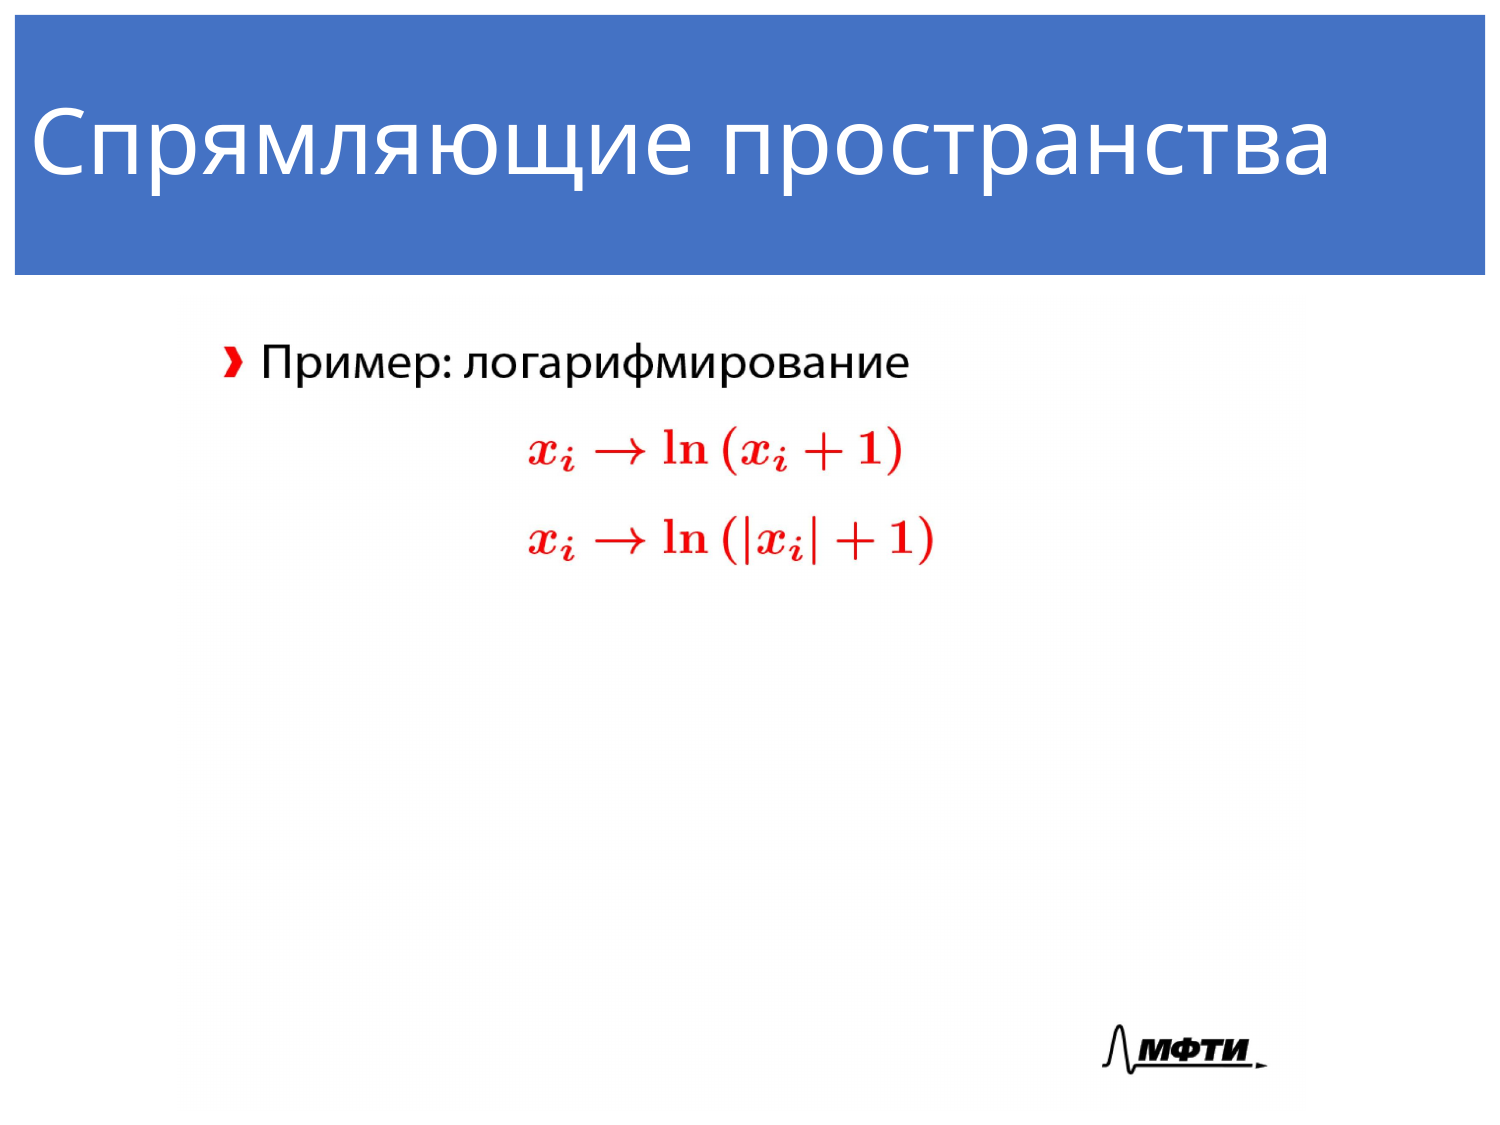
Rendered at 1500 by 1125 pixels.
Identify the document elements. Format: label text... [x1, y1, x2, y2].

title Спрямляющие пространства [14, 14, 1486, 275]
picture [177, 295, 1306, 1111]
